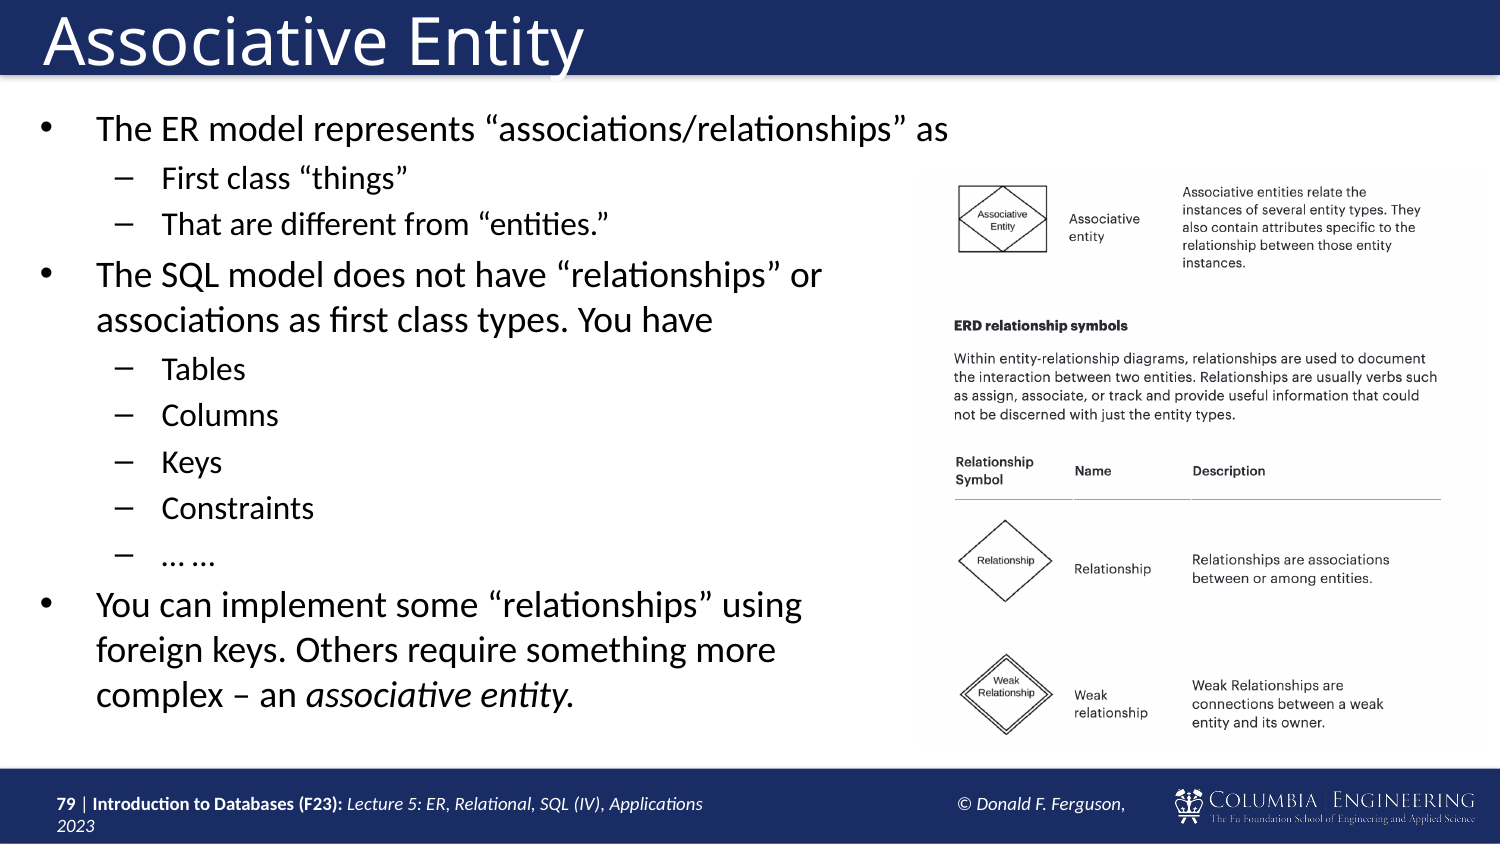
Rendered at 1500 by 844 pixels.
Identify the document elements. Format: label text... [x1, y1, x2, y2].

title Associative Entity [28, 0, 1450, 73]
picture [915, 171, 1488, 748]
list The ER model represents “associations/relationships” as First class “things” That are different from “entities.” The SQL model does not have “relationships” or associations as first class types. You have Tables Columns Keys Constraints … … You can implement some “relationships” using foreign keys. Others require something more complex – an associative entity. [24, 96, 1475, 760]
